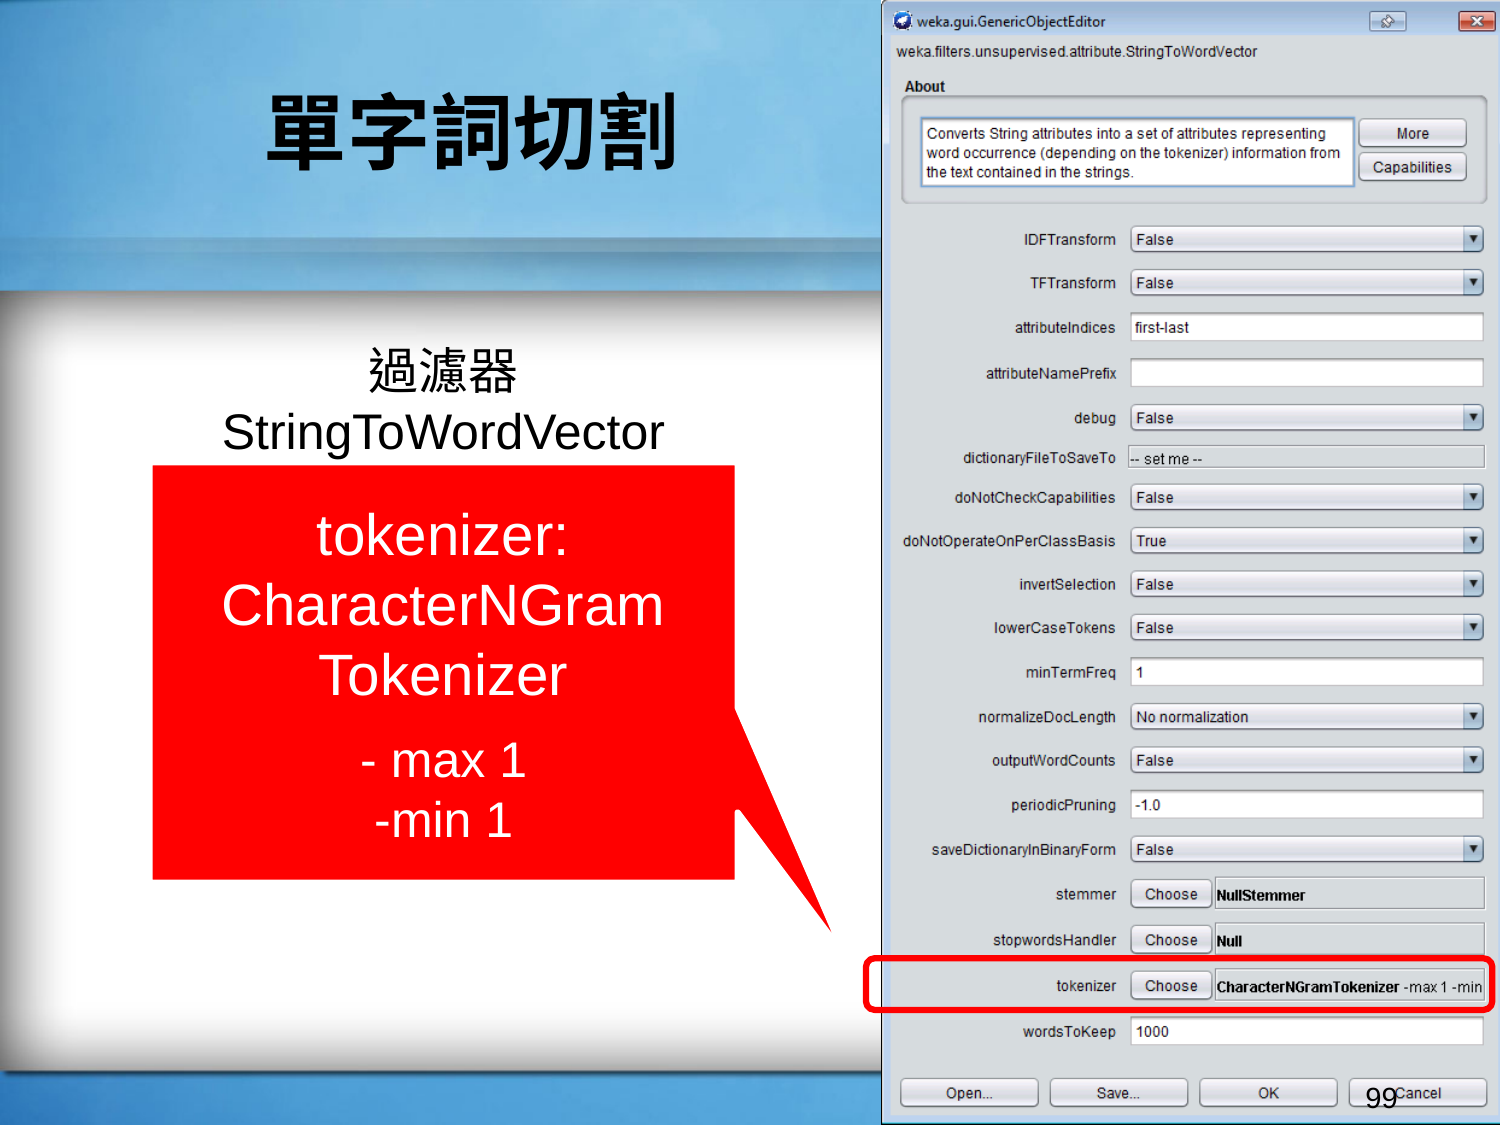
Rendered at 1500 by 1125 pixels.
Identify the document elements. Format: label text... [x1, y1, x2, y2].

text_box 過濾器 StringToWordVector [144, 324, 743, 391]
title 單字詞切割 [78, 27, 867, 232]
picture [0, 0, 1500, 1125]
text_box tokenizer: CharacterNGram Tokenizer - max 1 -min 1 [149, 462, 846, 957]
text_box [865, 958, 876, 1010]
